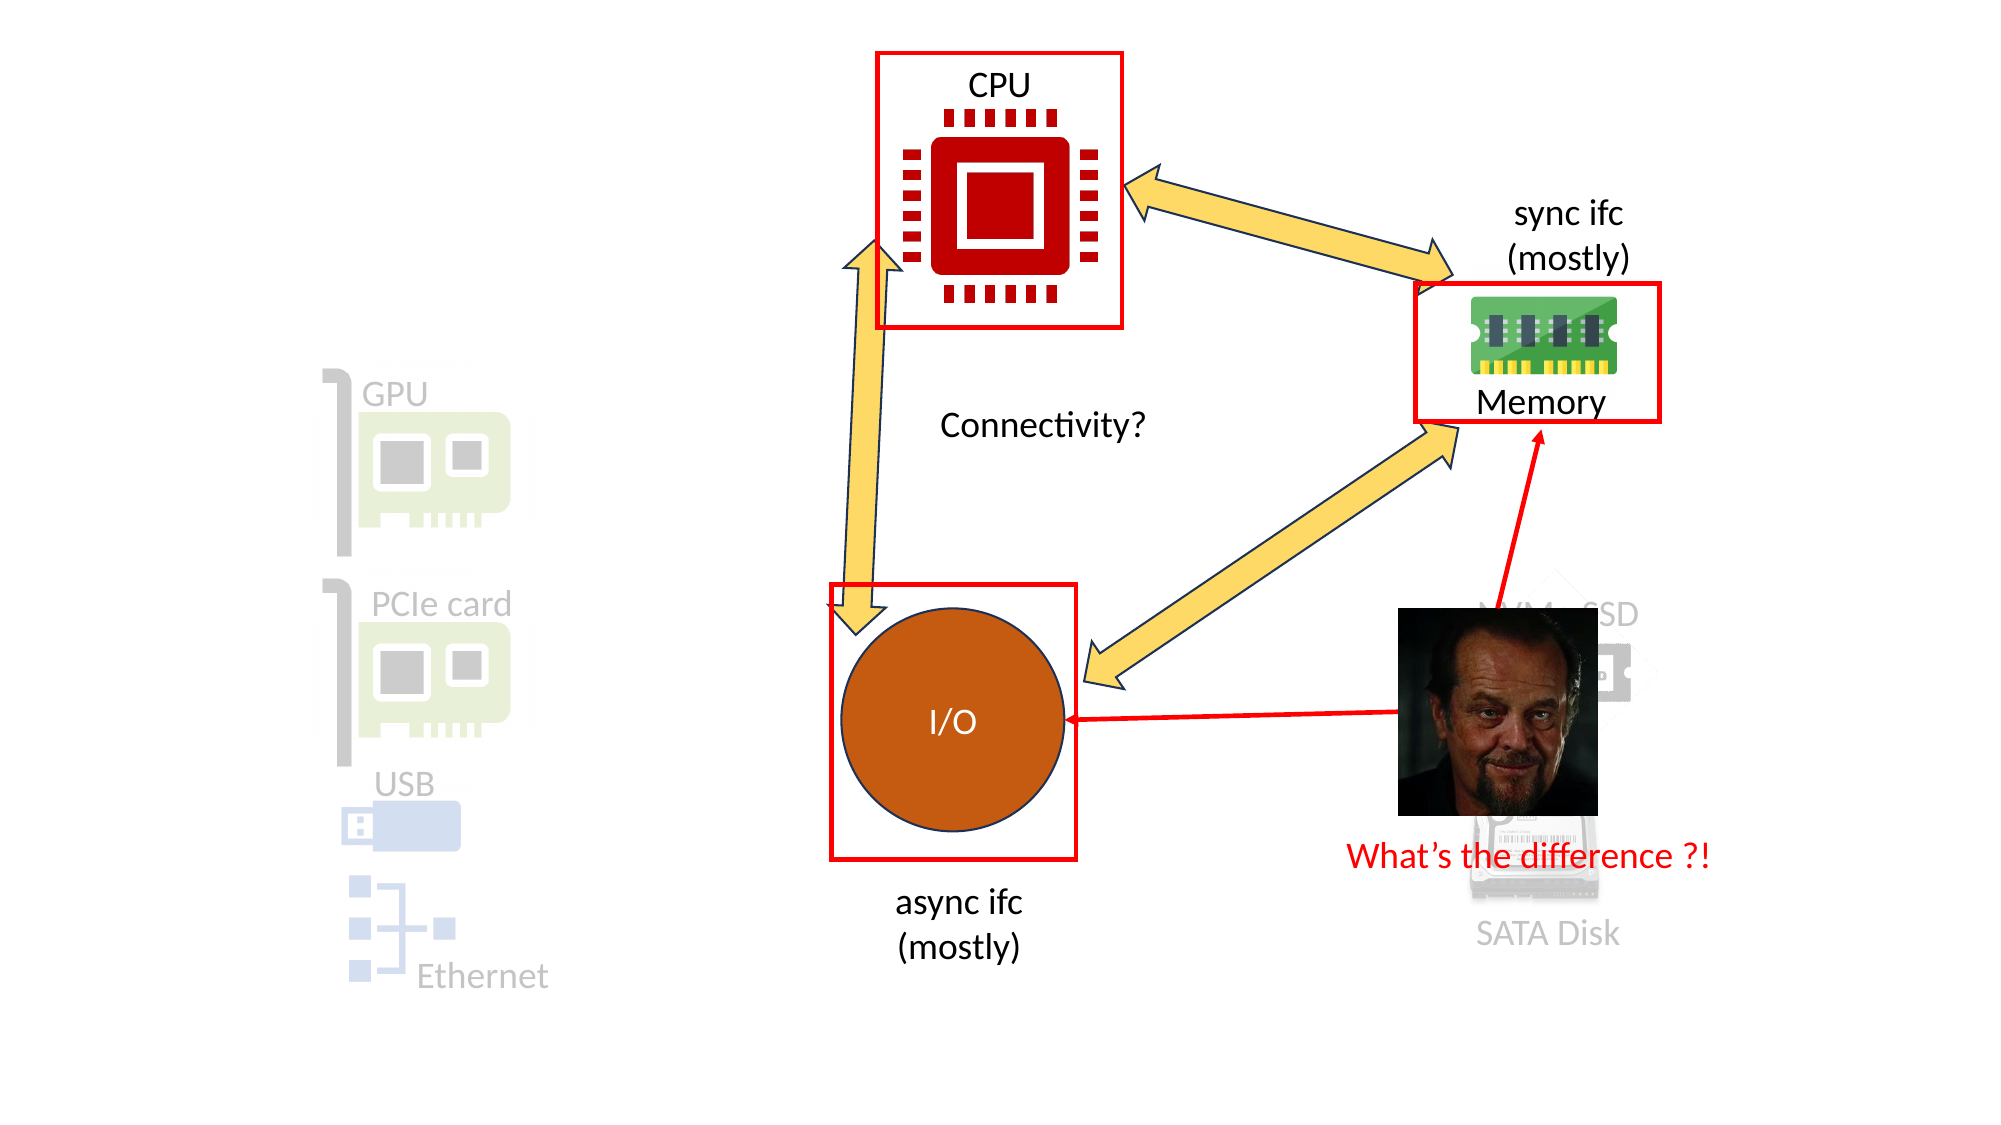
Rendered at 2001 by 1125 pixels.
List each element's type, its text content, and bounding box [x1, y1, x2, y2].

text_box [273, 302, 603, 1031]
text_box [1452, 884, 1637, 962]
text_box [841, 239, 886, 583]
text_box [308, 564, 539, 795]
text_box [831, 583, 1064, 860]
text_box [1123, 162, 1455, 282]
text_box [308, 354, 539, 564]
text_box [1414, 282, 1460, 423]
text_box [825, 603, 831, 610]
text_box [1623, 282, 1661, 423]
text_box async ifc (mostly) [880, 869, 1038, 975]
text_box [1412, 884, 1700, 1006]
text_box Connectivity? [925, 392, 1163, 453]
text_box sync ifc (mostly) [1491, 180, 1646, 282]
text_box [327, 854, 566, 1005]
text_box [1064, 430, 1730, 884]
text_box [326, 750, 477, 901]
text_box [1418, 423, 1460, 430]
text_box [1460, 260, 1623, 430]
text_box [877, 52, 1123, 328]
